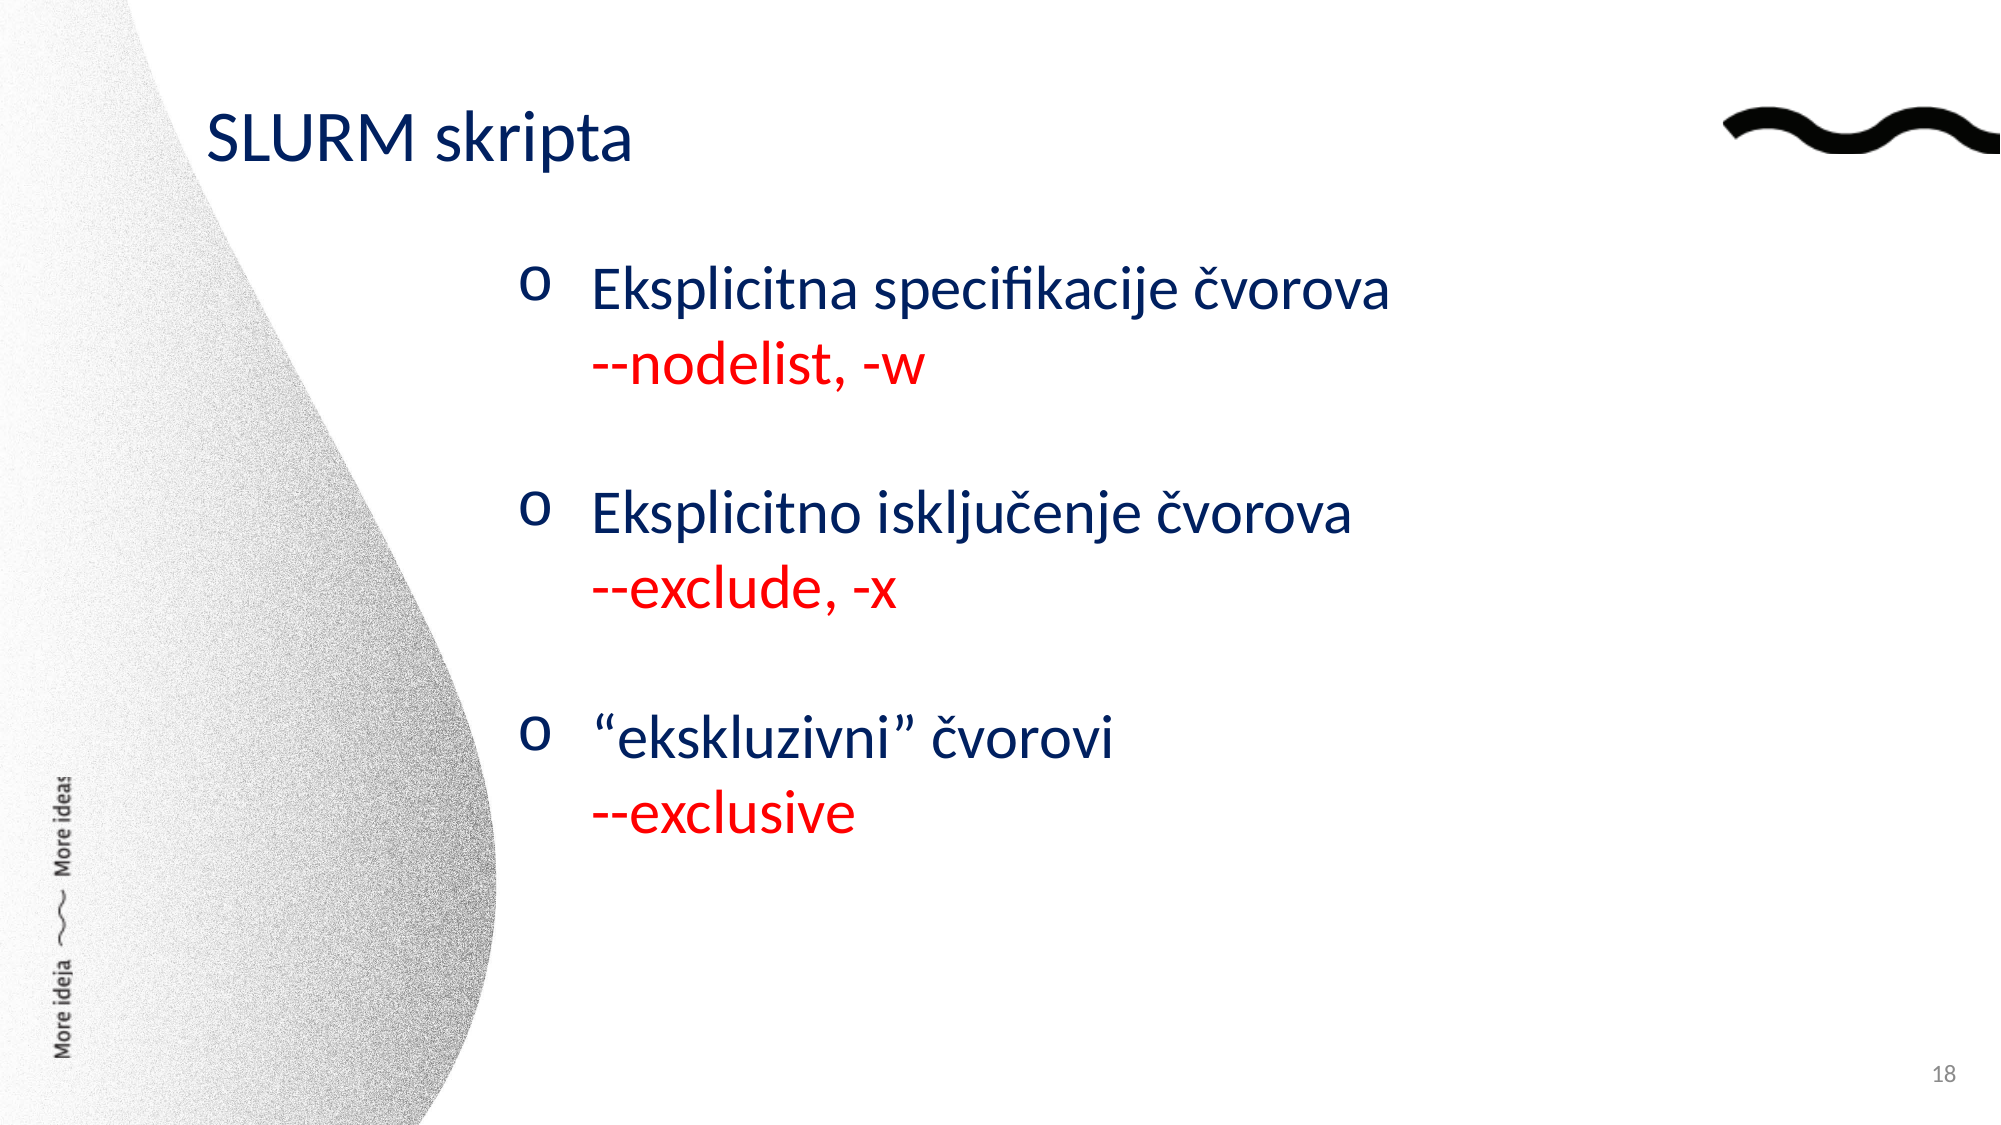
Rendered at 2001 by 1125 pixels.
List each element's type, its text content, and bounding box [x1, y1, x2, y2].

text_box SLURM skripta [206, 92, 1684, 177]
picture [0, 0, 509, 1125]
text_box Eksplicitna specifikacije čvorova --nodelist, -w Eksplicitno isključenje čvorova --exclude, -x “ekskluzivni” čvorovi --exclusive [501, 239, 2000, 854]
slide_number 18 [1521, 1042, 1972, 1103]
